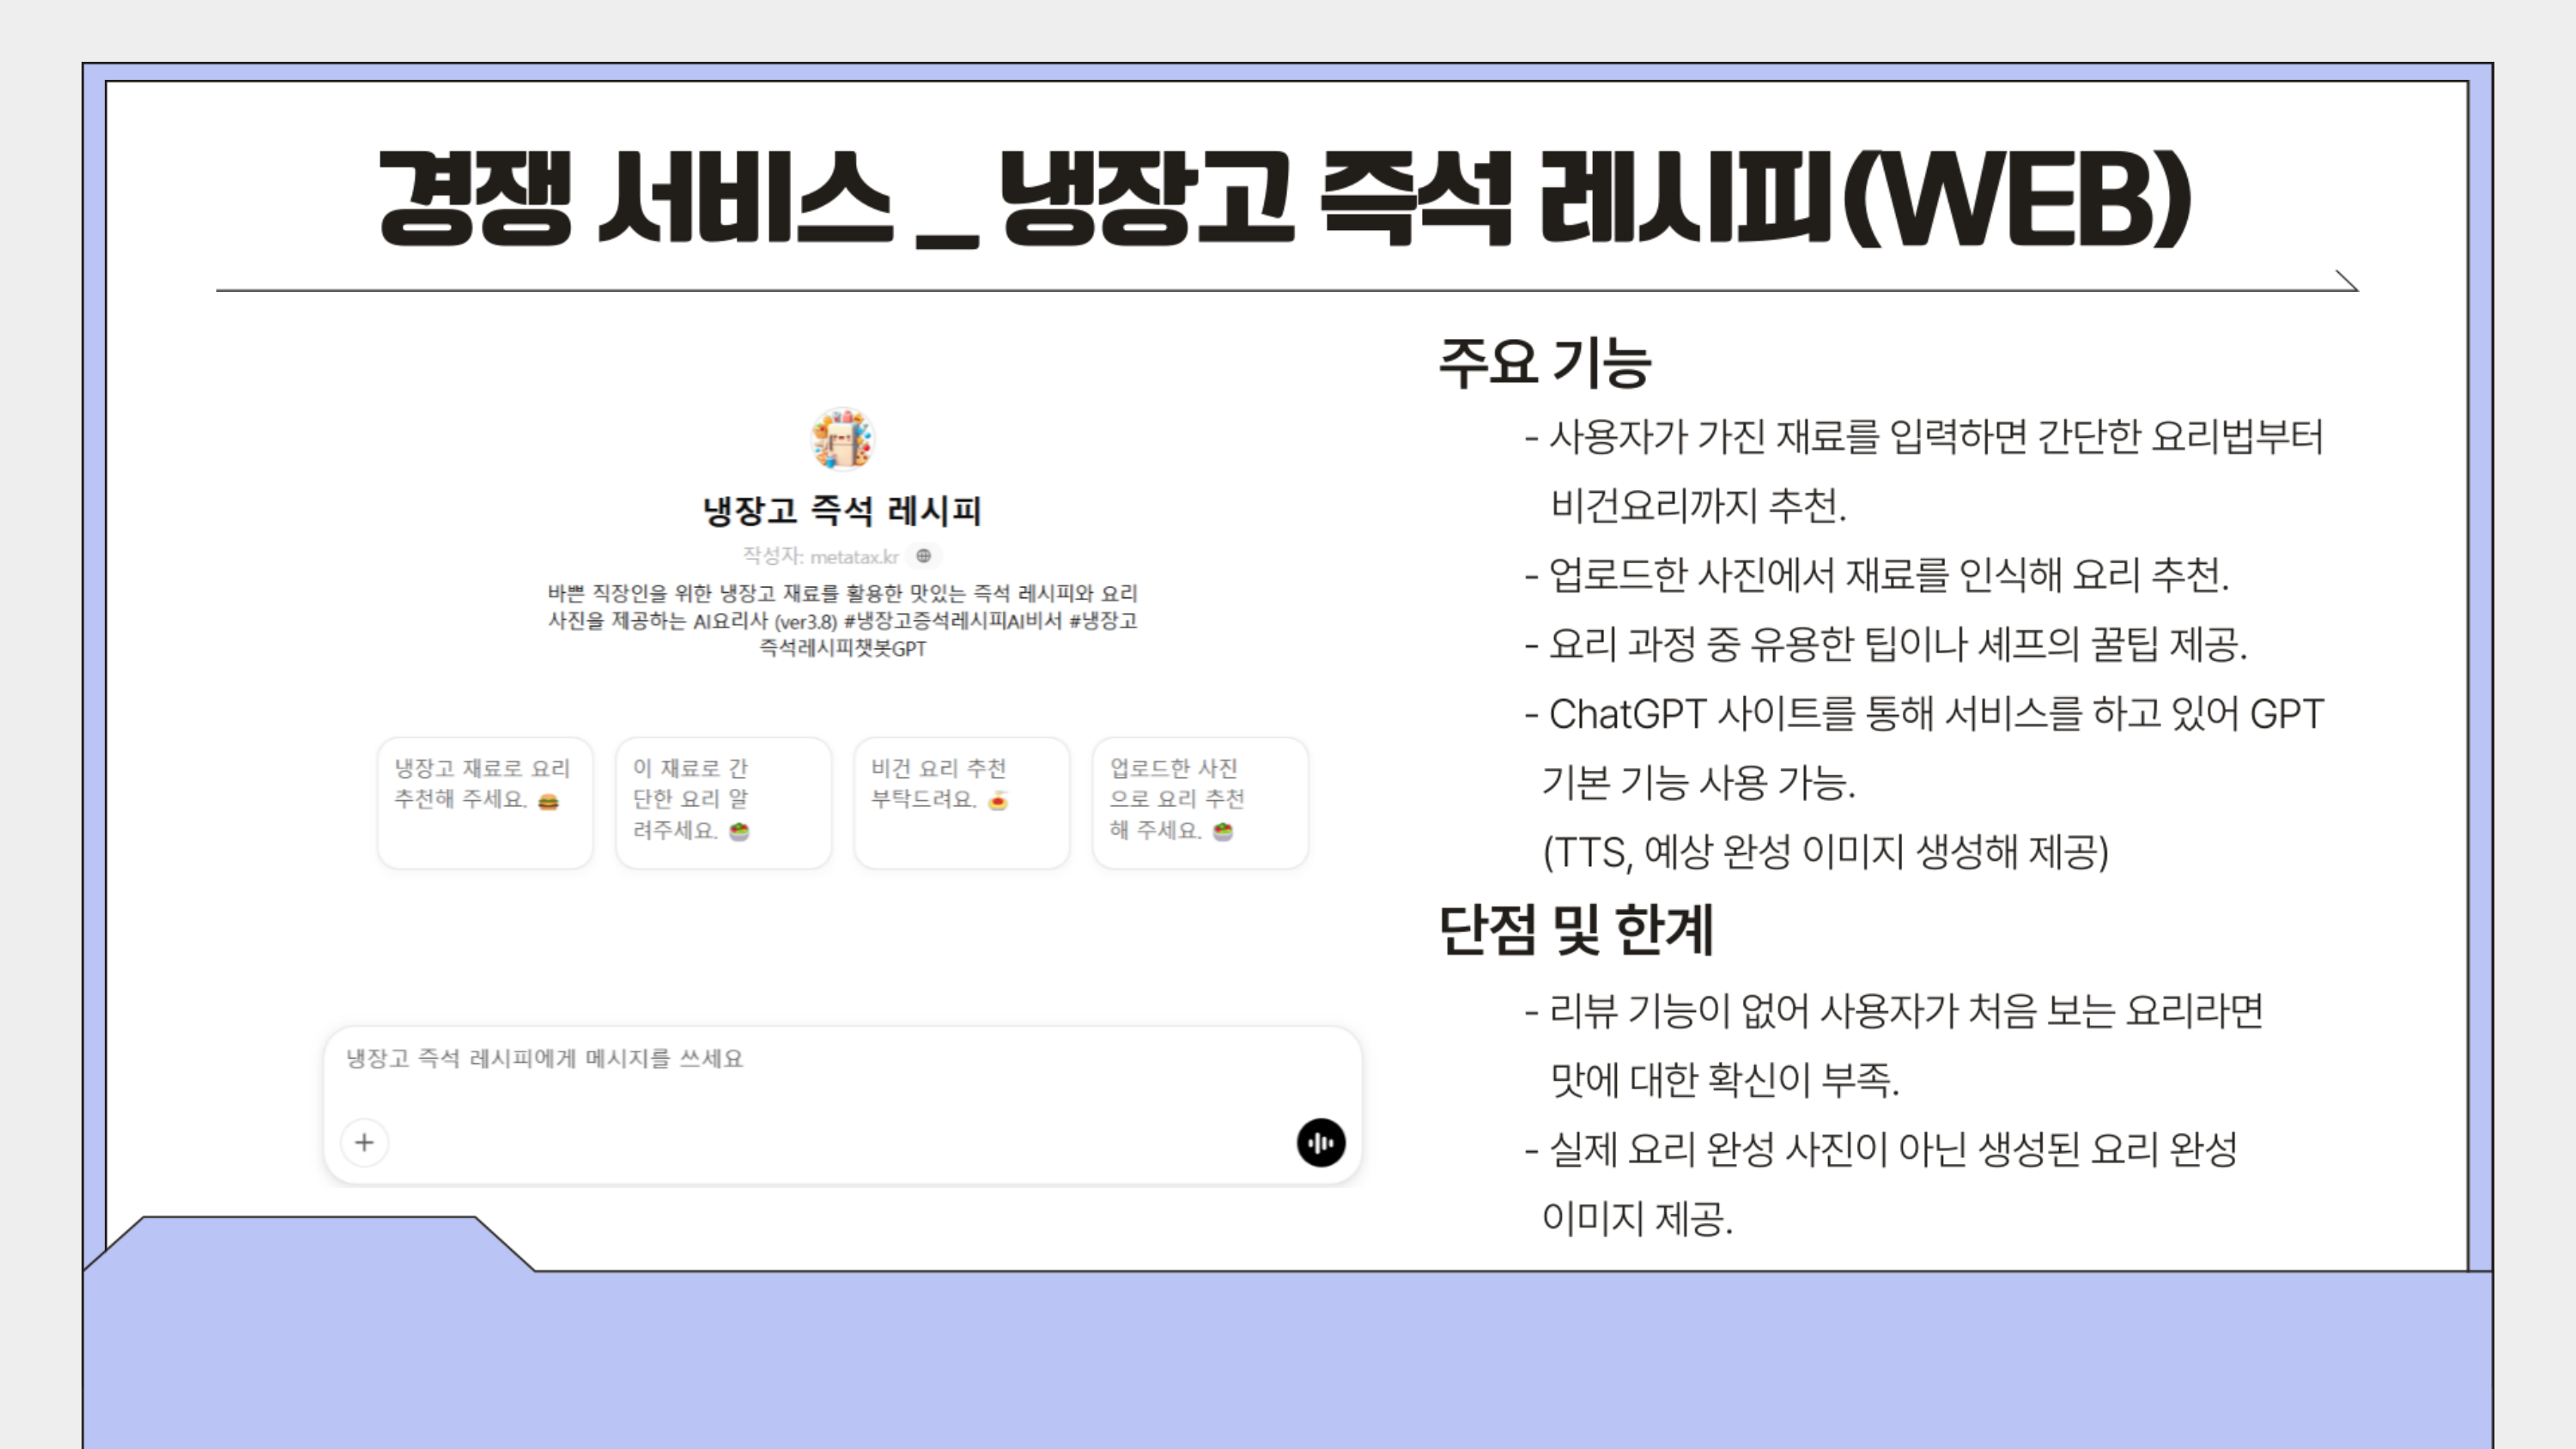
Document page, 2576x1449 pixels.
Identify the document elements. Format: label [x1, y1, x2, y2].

picture [82, 62, 2494, 1449]
